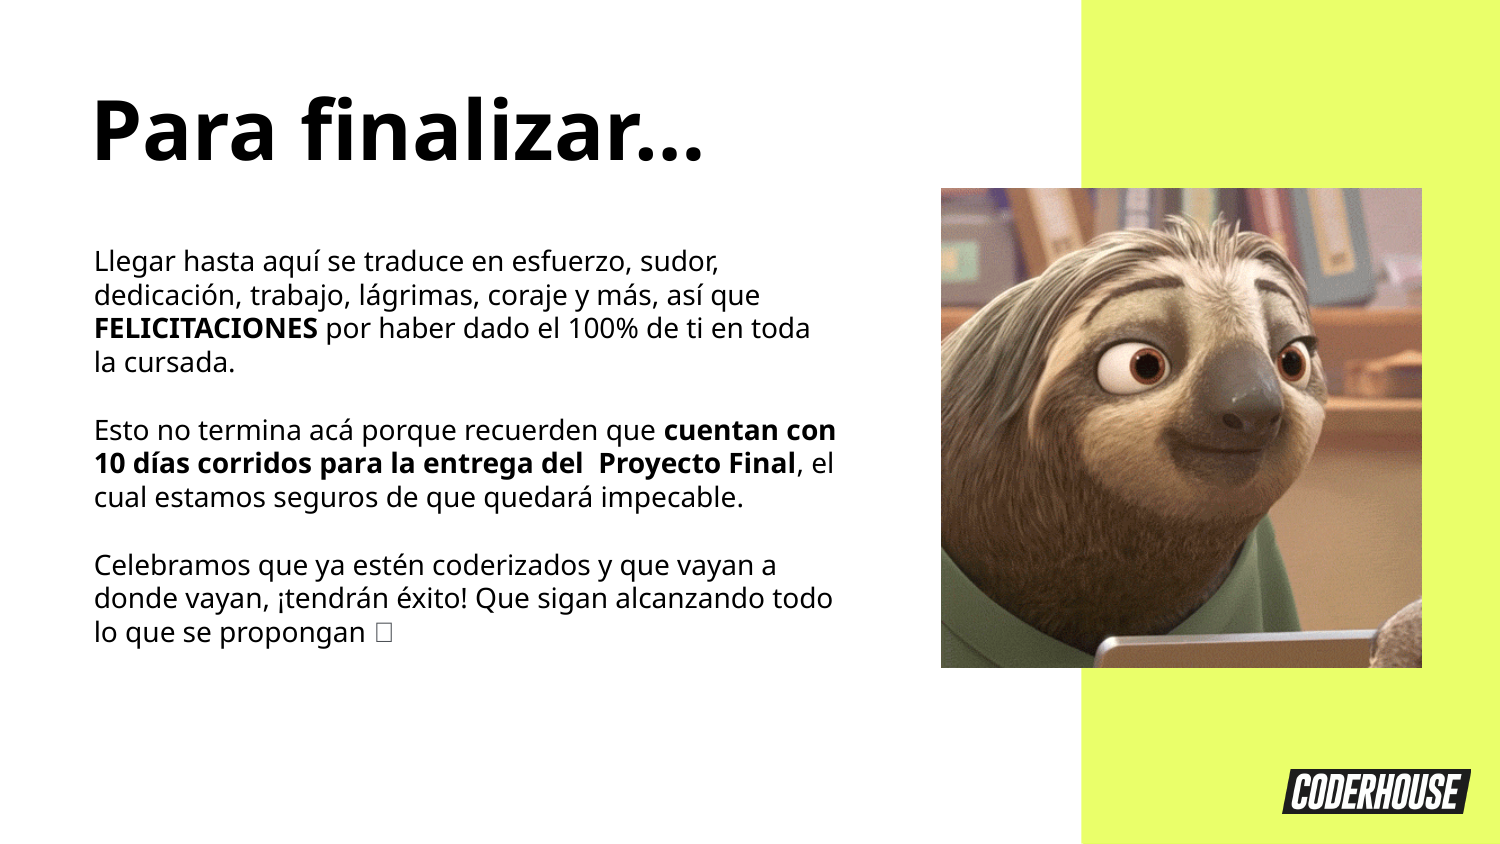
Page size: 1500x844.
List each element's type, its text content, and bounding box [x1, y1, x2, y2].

picture [0, 0, 1422, 844]
picture [1281, 769, 1471, 814]
text_box Llegar hasta aquí se traduce en esfuerzo, sudor, dedicación, trabajo, lágrimas, coraje y más, así que FELICITACIONES por haber dado el 100% de ti en toda la cursada. Esto no termina acá porque recuerden que cuentan con 10 días corridos para la entrega del Proyecto Final, el cual estamos seguros de que quedará impecable. Celebramos que ya estén coderizados y que vayan a donde vayan, ¡tendrán éxito! Que sigan alcanzando todo lo que se propongan 🚀 [78, 228, 855, 663]
text_box Para finalizar… [75, 73, 859, 194]
